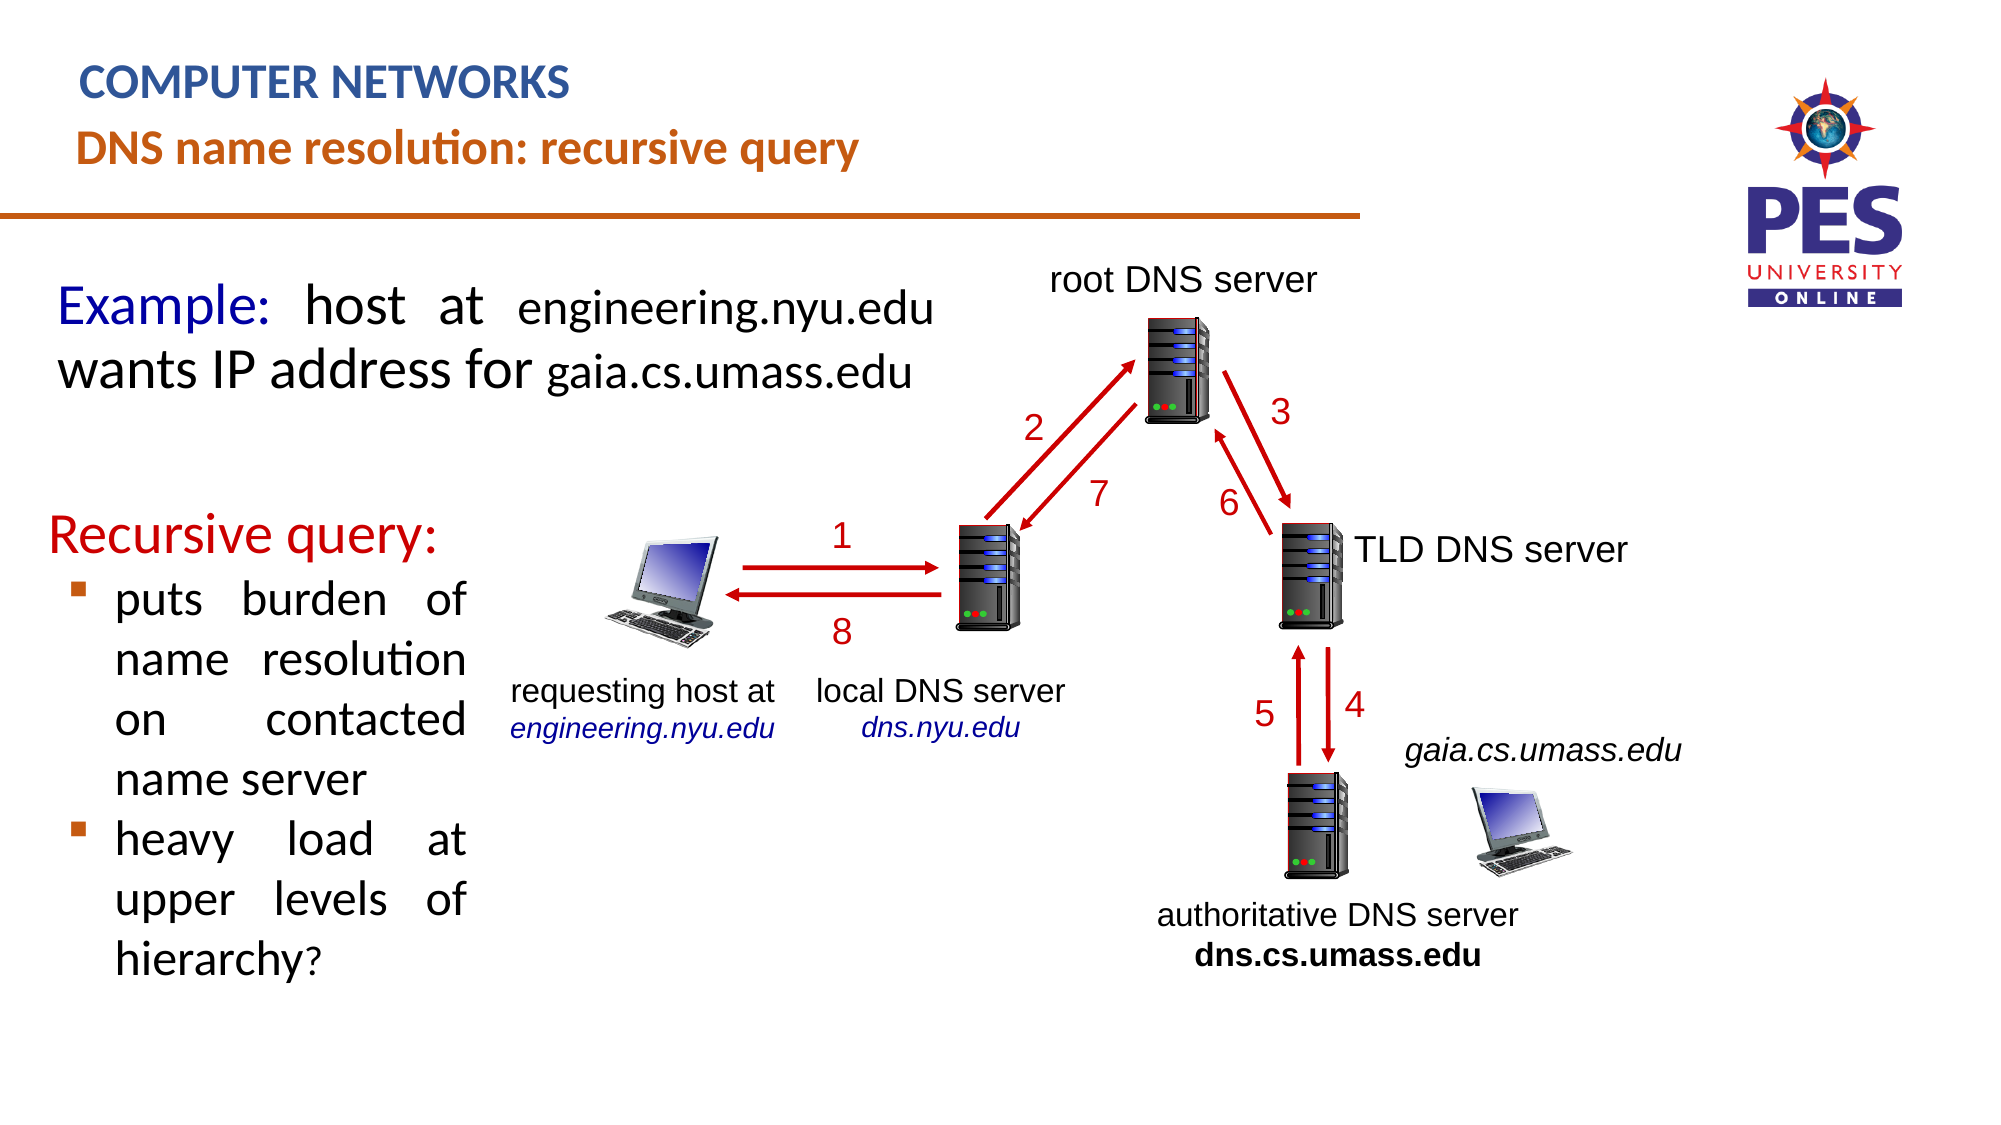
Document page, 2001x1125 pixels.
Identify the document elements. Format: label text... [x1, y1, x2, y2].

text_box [1279, 523, 1344, 629]
text_box 1 [816, 503, 868, 564]
text_box 2 [1008, 395, 1060, 455]
text_box DNS name resolution: recursive query [60, 106, 1374, 182]
text_box [1021, 403, 1137, 531]
text_box 3 [1182, 379, 1379, 440]
text_box 6 [1203, 470, 1255, 531]
text_box [1322, 647, 1335, 763]
text_box [725, 588, 942, 601]
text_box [1284, 773, 1350, 879]
text_box 8 [816, 599, 868, 660]
text_box Example: host at engineering.nyu.edu wants IP address for gaia.cs.umass.edu [20, 267, 950, 442]
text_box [786, 661, 1095, 753]
text_box [742, 561, 940, 575]
picture [1748, 76, 1902, 307]
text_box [956, 524, 1021, 631]
text_box 4 [1329, 672, 1381, 733]
text_box [1292, 645, 1305, 766]
text_box 5 [1239, 681, 1290, 742]
text_box [1214, 428, 1272, 535]
text_box [1257, 440, 1291, 509]
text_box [1145, 317, 1210, 424]
text_box Recursive query: puts burden of name resolution on contacted name server heavy load at upper levels of hierarchy? [33, 488, 482, 1008]
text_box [577, 531, 723, 657]
text_box authoritative DNS server dns.cs.umass.edu [1142, 885, 1535, 981]
text_box TLD DNS server [1326, 517, 1657, 578]
text_box root DNS server [1018, 247, 1349, 308]
text_box COMPUTER NETWORKS [64, 41, 1295, 106]
text_box requesting host at engineering.nyu.edu [495, 661, 786, 752]
text_box 7 [1074, 461, 1125, 521]
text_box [1468, 783, 1598, 885]
text_box [1060, 359, 1136, 440]
text_box gaia.cs.umass.edu [1389, 720, 1698, 776]
